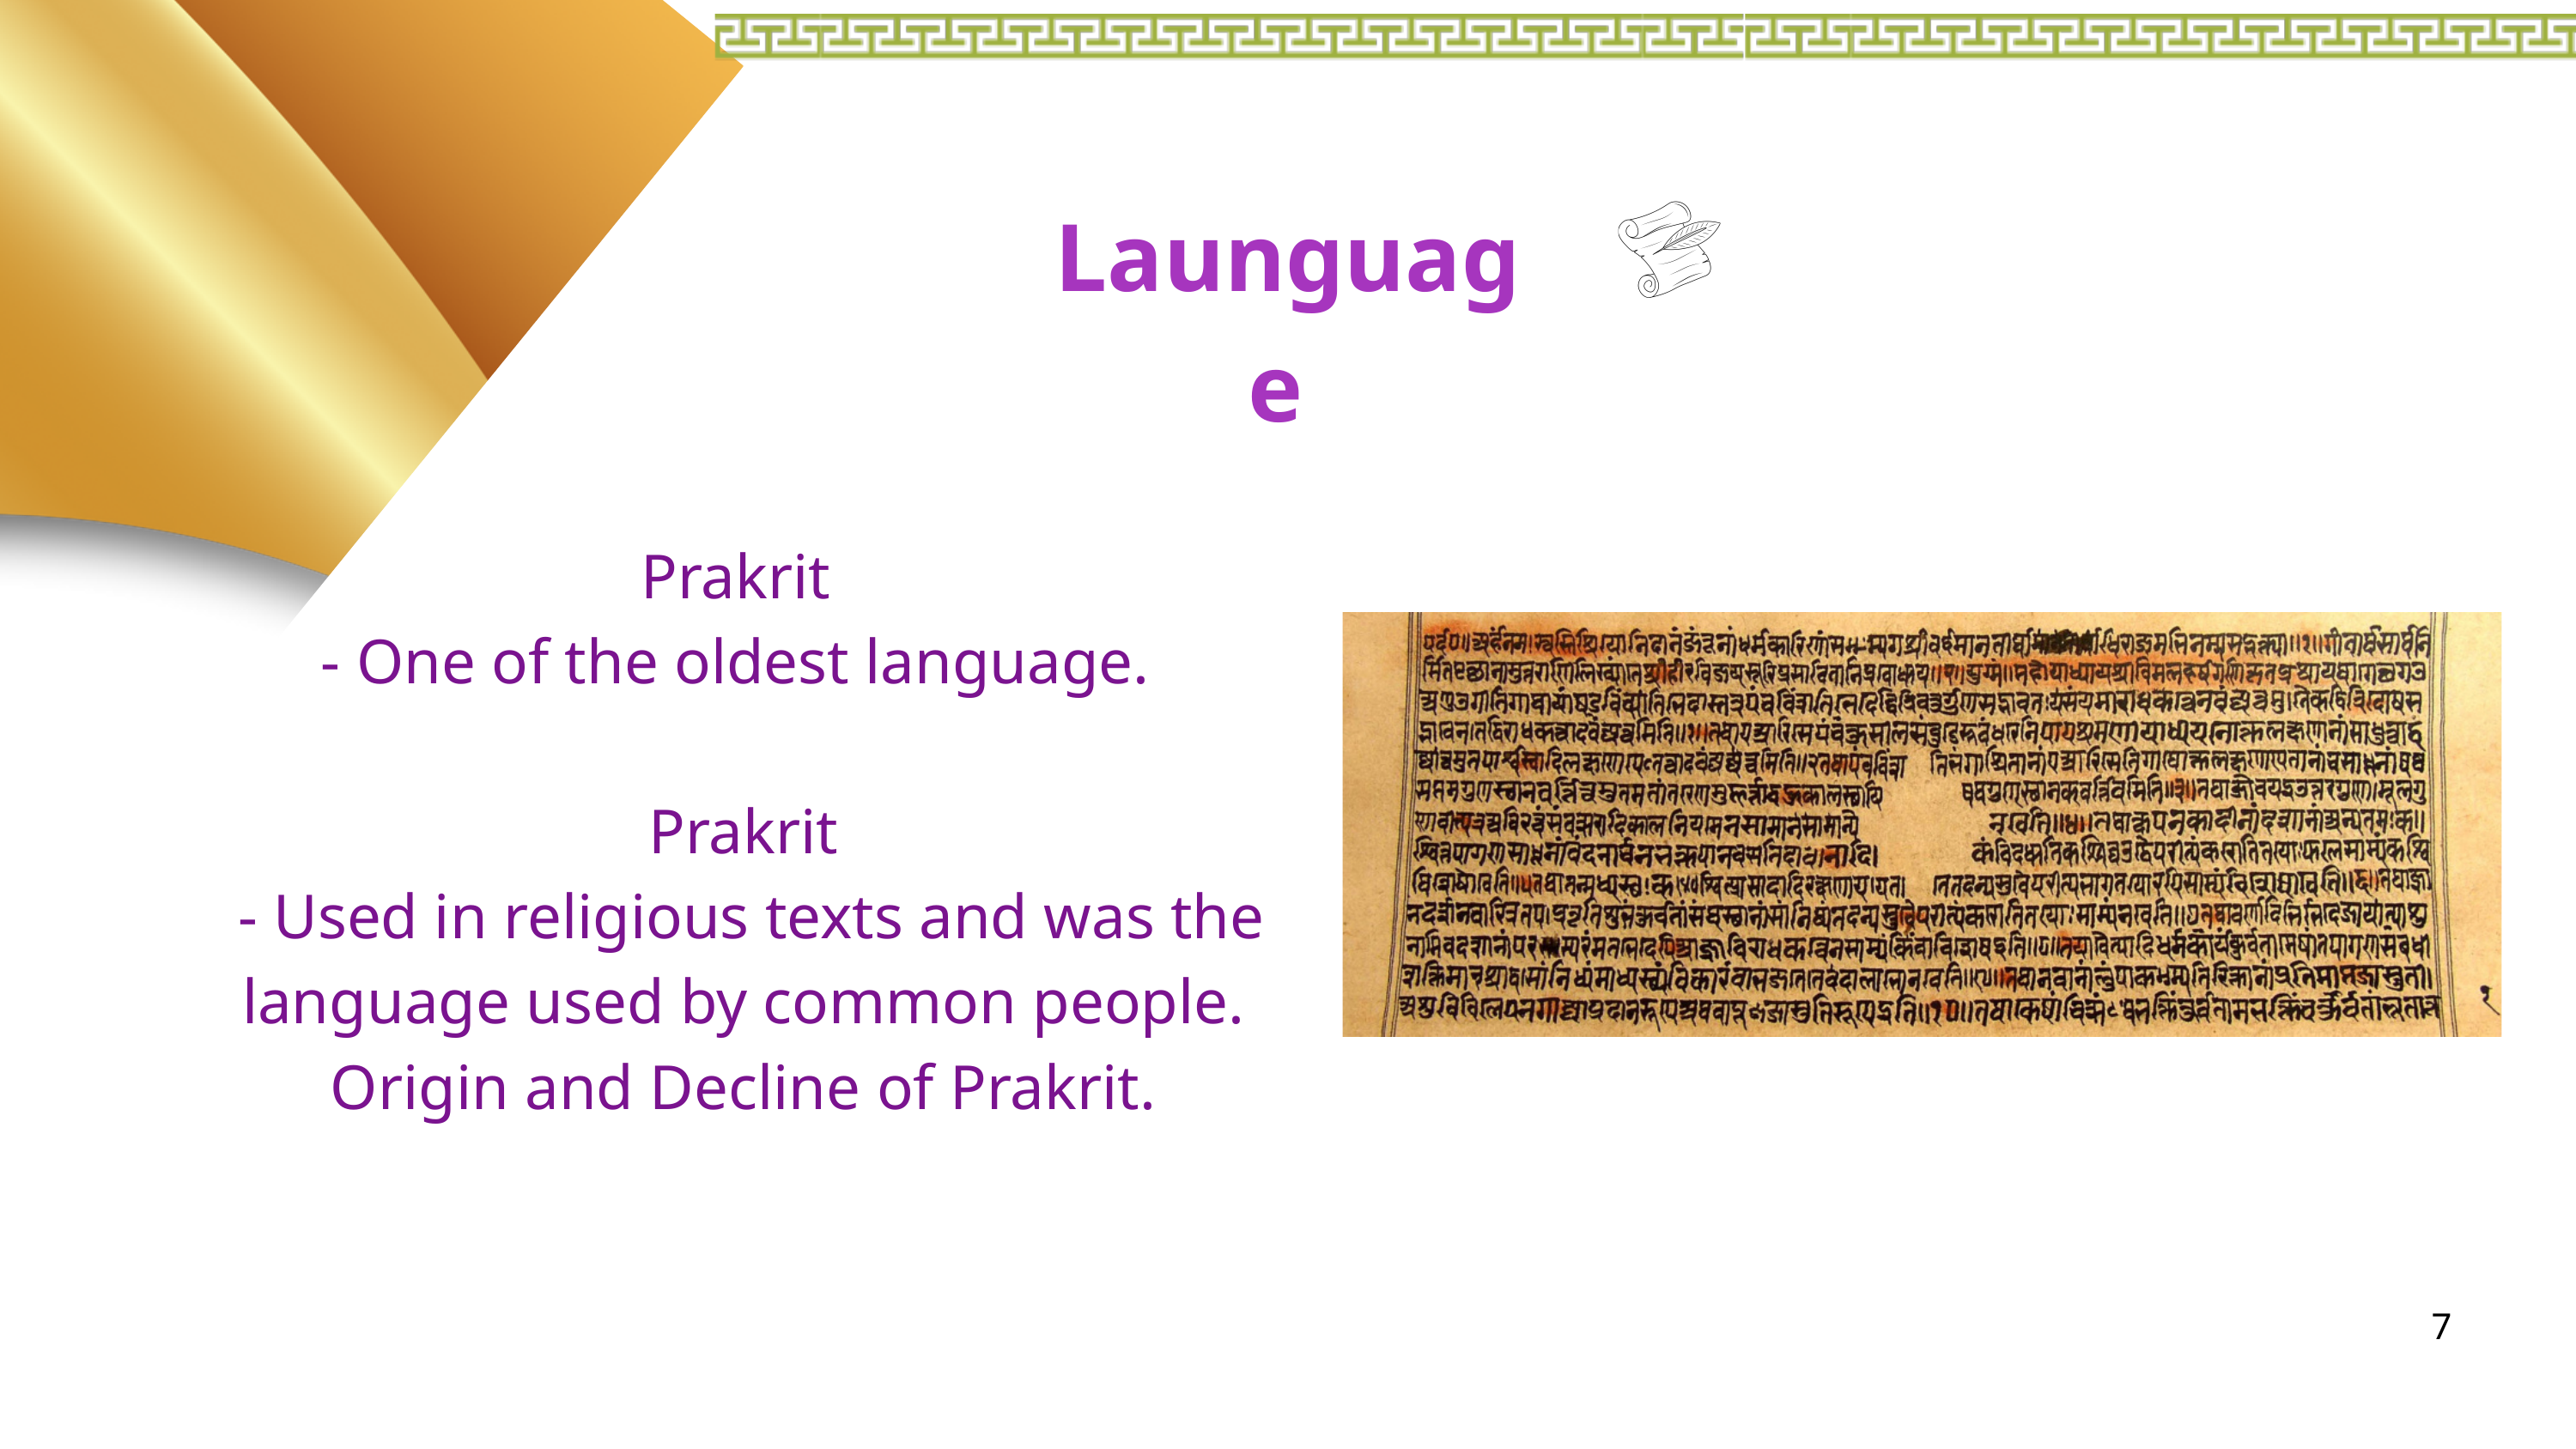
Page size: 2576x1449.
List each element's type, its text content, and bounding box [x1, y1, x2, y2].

text_box 7 [2431, 1296, 2452, 1348]
text_box [1618, 201, 1721, 298]
text_box Prakrit - One of the oldest language. Prakrit - Used in religious texts and was the language used by common people. Origin and Decline of Prakrit. [144, 525, 1343, 1122]
text_box [714, 14, 1745, 63]
text_box [0, 0, 744, 903]
text_box Launguage [1030, 180, 1546, 441]
text_box [1343, 612, 2502, 1037]
text_box [1745, 14, 2576, 63]
